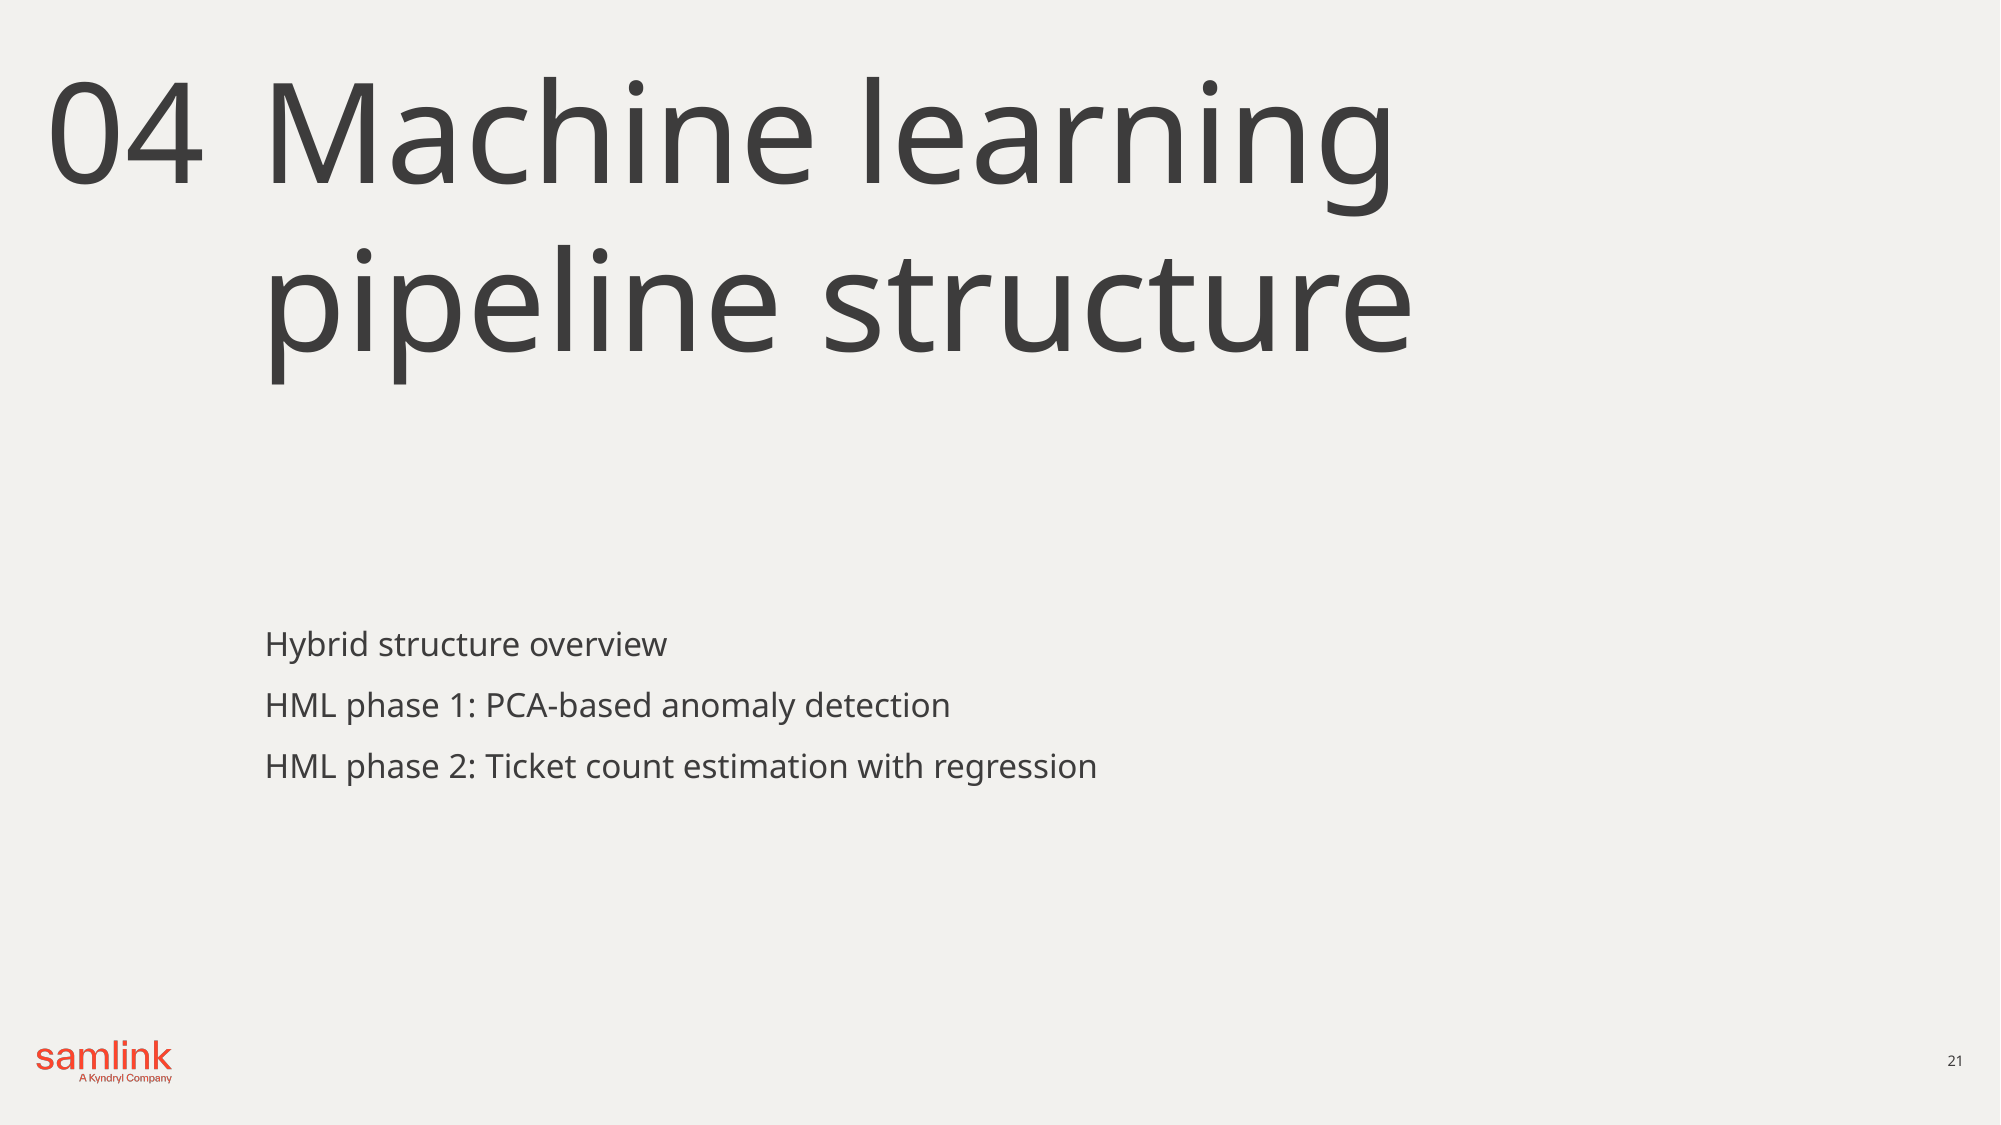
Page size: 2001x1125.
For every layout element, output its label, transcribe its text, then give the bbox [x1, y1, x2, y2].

text_box Hybrid structure overview HML phase 1: PCA-based anomaly detection HML phase 2: Ticket count estimation with regression [249, 616, 1750, 966]
text_box 04 [31, 36, 232, 243]
slide_number 21 [1921, 1036, 1964, 1072]
picture [16, 1020, 192, 1102]
text_box Machine learning pipeline structure [245, 36, 1750, 509]
